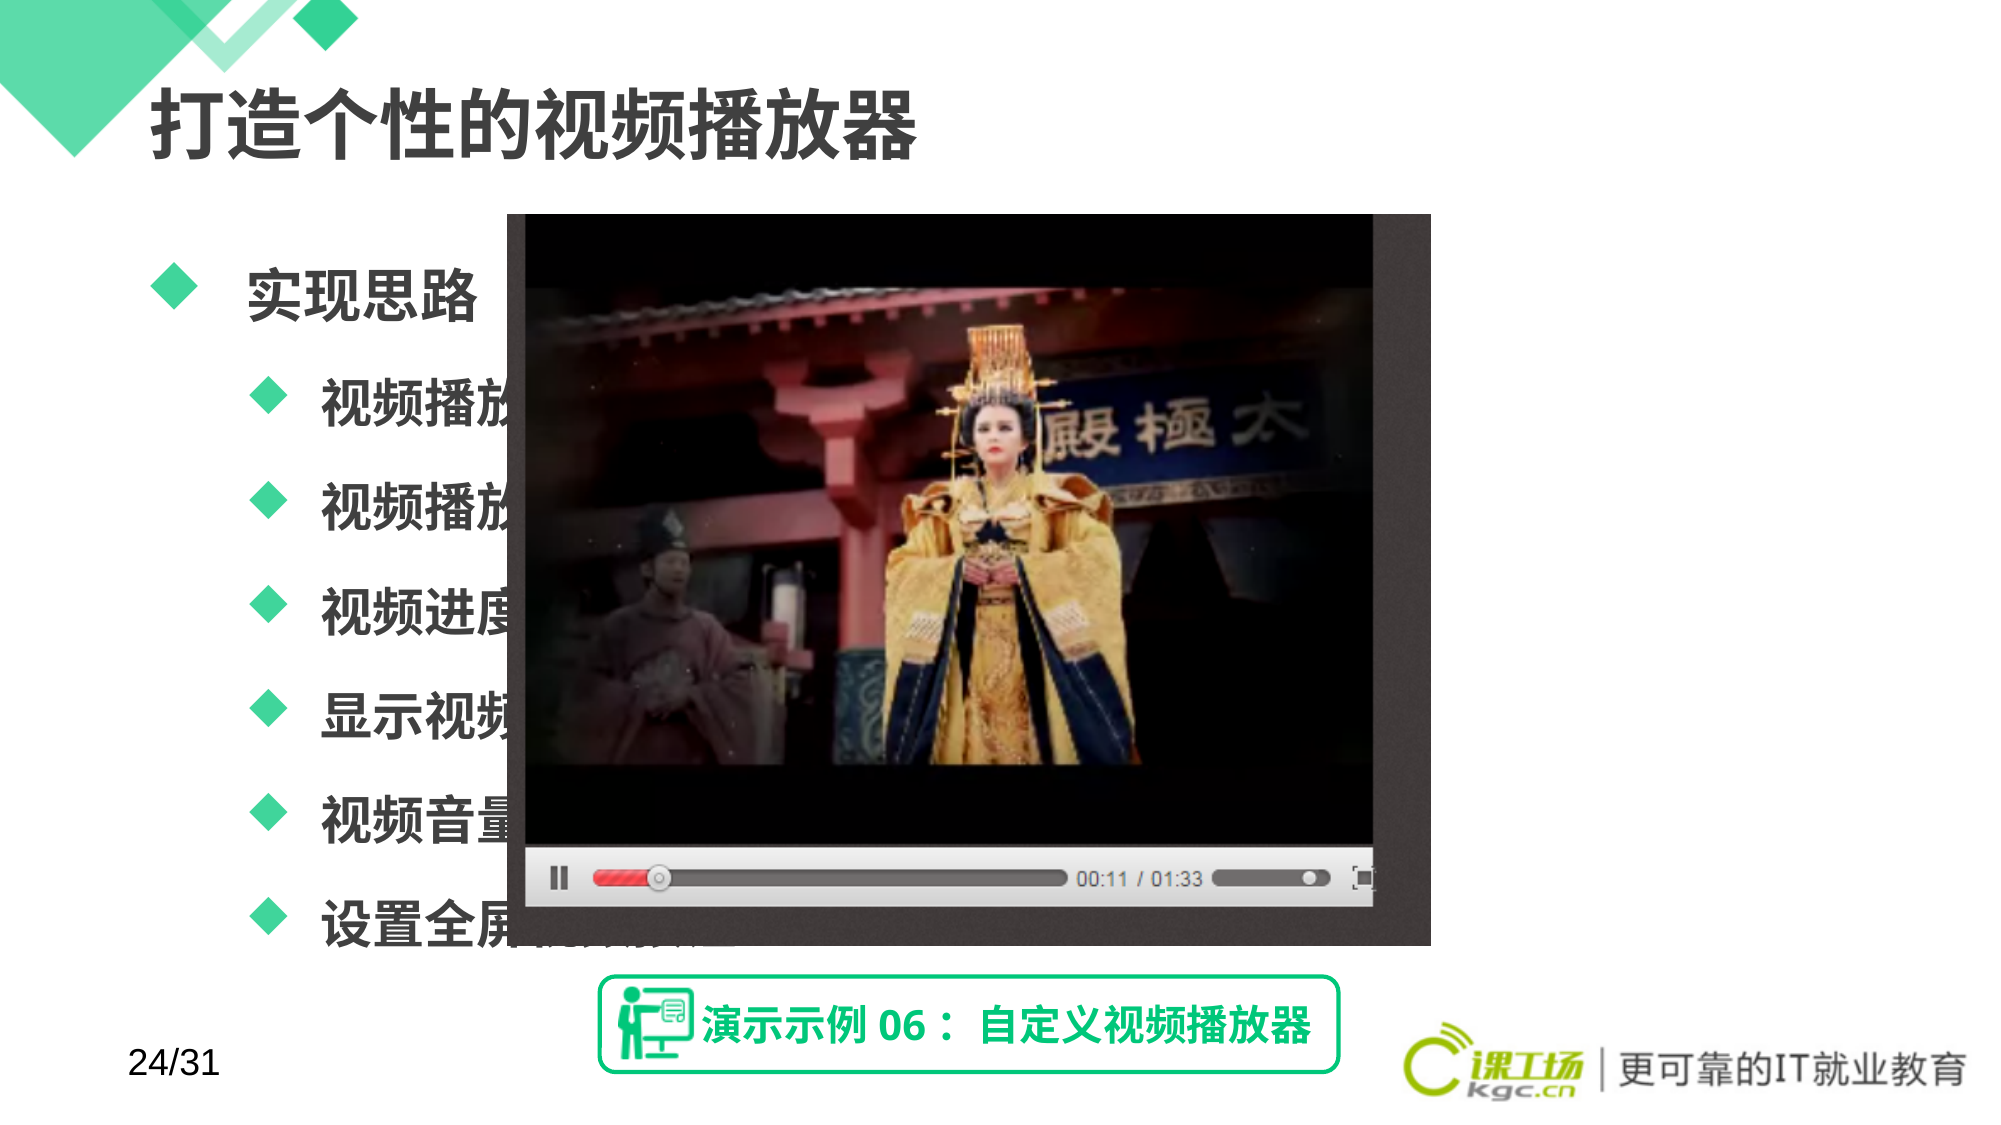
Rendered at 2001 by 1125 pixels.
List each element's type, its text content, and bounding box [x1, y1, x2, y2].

title 打造个性的视频播放器 [129, 45, 1692, 201]
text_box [599, 976, 1339, 1073]
picture [0, 0, 2000, 1125]
list 实现思路 视频播放元素<video> 视频播放/暂停按钮 视频进度条，可以快速拖视频进行的对象 显示视频当前播放的时间和总时间 视频音量控制对象 设置全屏视频按钮 [126, 214, 1880, 1006]
